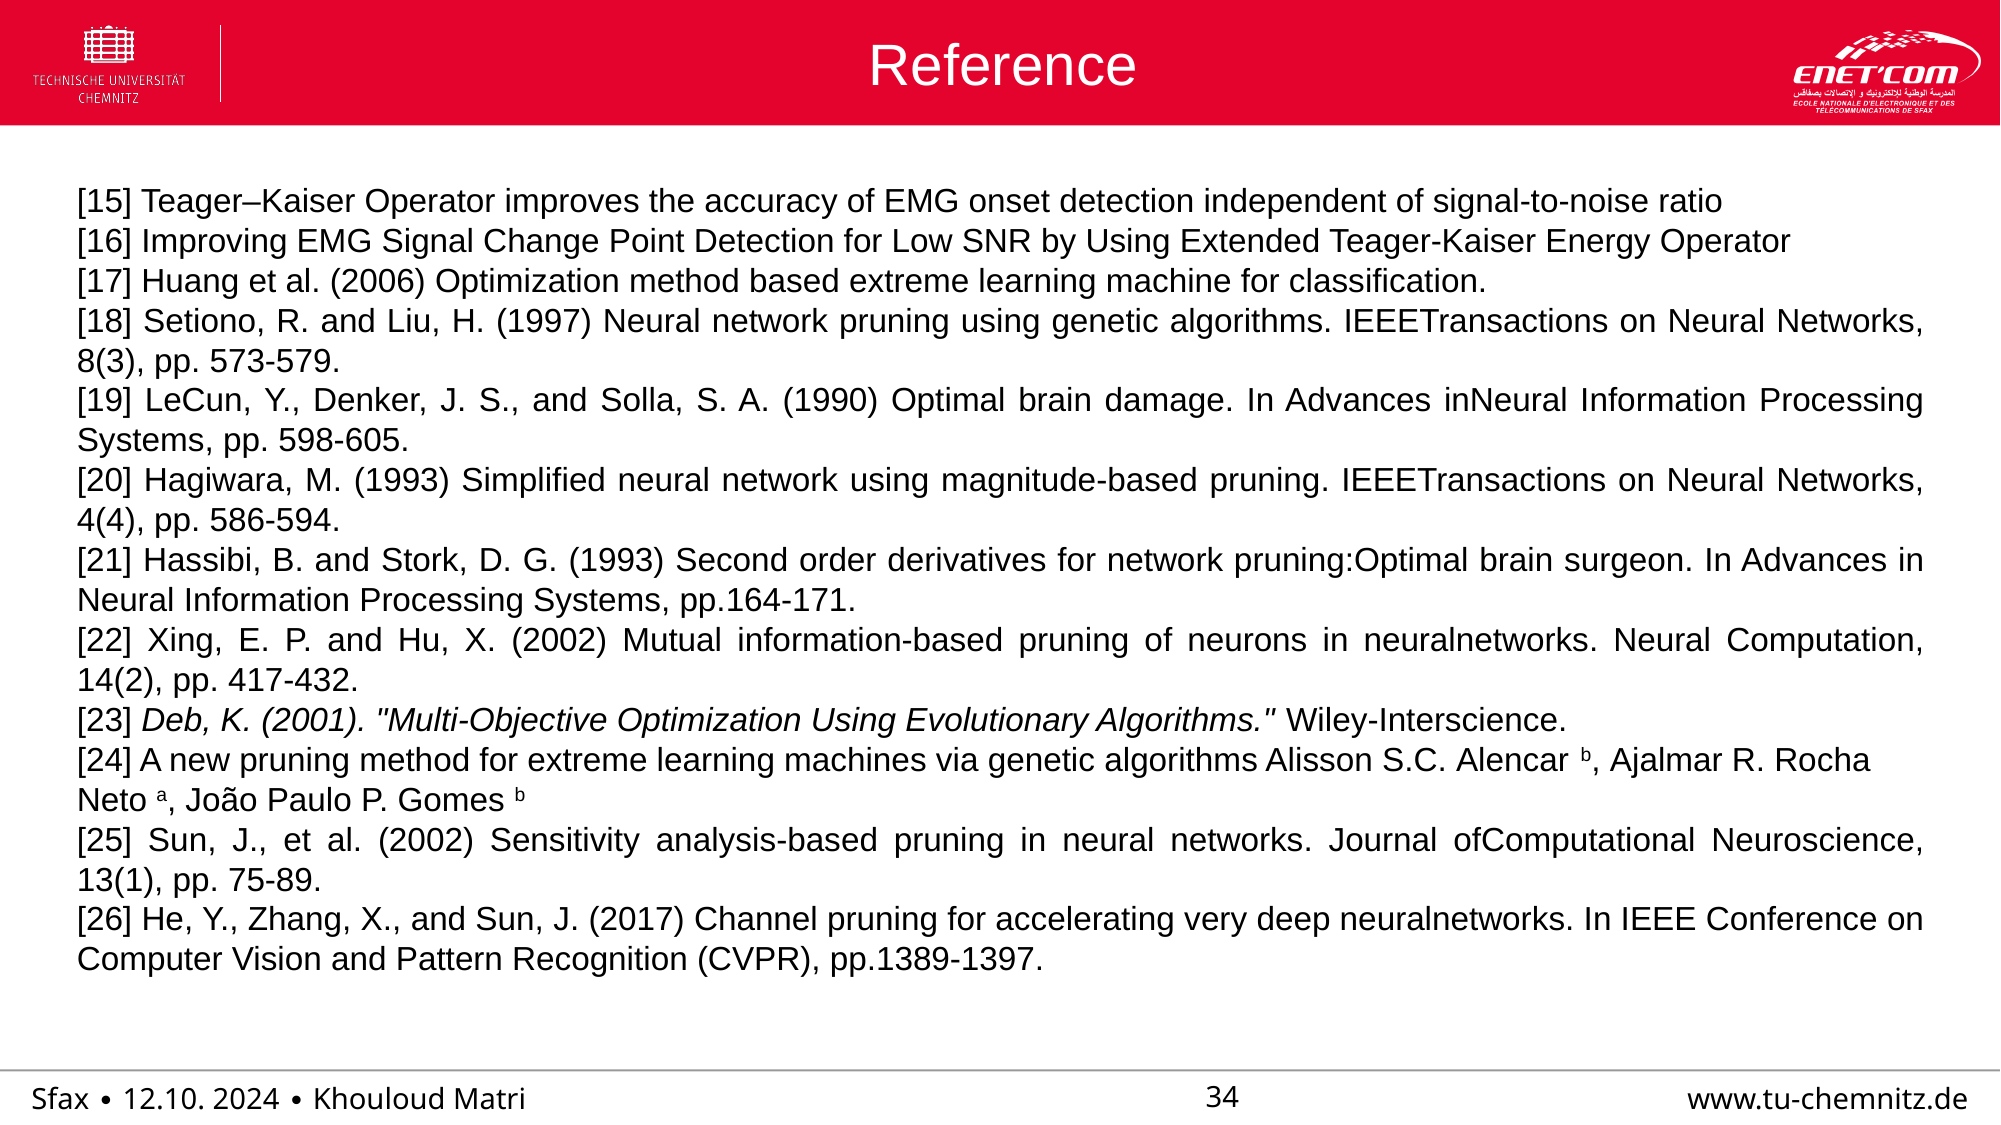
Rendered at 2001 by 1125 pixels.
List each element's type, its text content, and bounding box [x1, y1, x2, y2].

picture [1793, 30, 1981, 113]
text_box Reference [150, 19, 1782, 104]
picture [0, 0, 218, 136]
text_box [15] Teager–Kaiser Operator improves the accuracy of EMG onset detection independent of signal-to-noise ratio [16] Improving EMG Signal Change Point Detection for Low SNR by Using Extended Teager-Kaiser Energy Operator [17] Huang et al. (2006) Optimization method based extreme learning machine for classification. [18] Setiono, R. and Liu, H. (1997) Neural network pruning using genetic algorithms. IEEETransactions on Neural Networks, 8(3), pp. 573-579. [19] LeCun, Y., Denker, J. S., and Solla, S. A. (1990) Optimal brain damage. In Advances inNeural Information Processing Systems, pp. 598-605. [20] Hagiwara, M. (1993) Simplified neural network using magnitude-based pruning. IEEETransactions on Neural Networks, 4(4), pp. 586-594. [21] Hassibi, B. and Stork, D. G. (1993) Second order derivatives for network pruning:Optimal brain surgeon. In Advances in Neural Information Processing Systems, pp.164-171. [22] Xing, E. P. and Hu, X. (2002) Mutual information-based pruning of neurons in neuralnetworks. Neural Computation, 14(2), pp. 417-432. [23] Deb, K. (2001). "Multi-Objective Optimization Using Evolutionary Algorithms." Wiley-Interscience. [24] A new pruning method for extreme learning machines via genetic algorithms Alisson S.C. Alencar b, Ajalmar R. Rocha Neto a, João Paulo P. Gomes b [25] Sun, J., et al. (2002) Sensitivity analysis-based pruning in neural networks. Journal ofComputational Neuroscience, 13(1), pp. 75-89. [26] He, Y., Zhang, X., and Sun, J. (2017) Channel pruning for accelerating very deep neuralnetworks. In IEEE Conference on Computer Vision and Pattern Recognition (CVPR), pp.1389-1397. [62, 171, 1943, 985]
